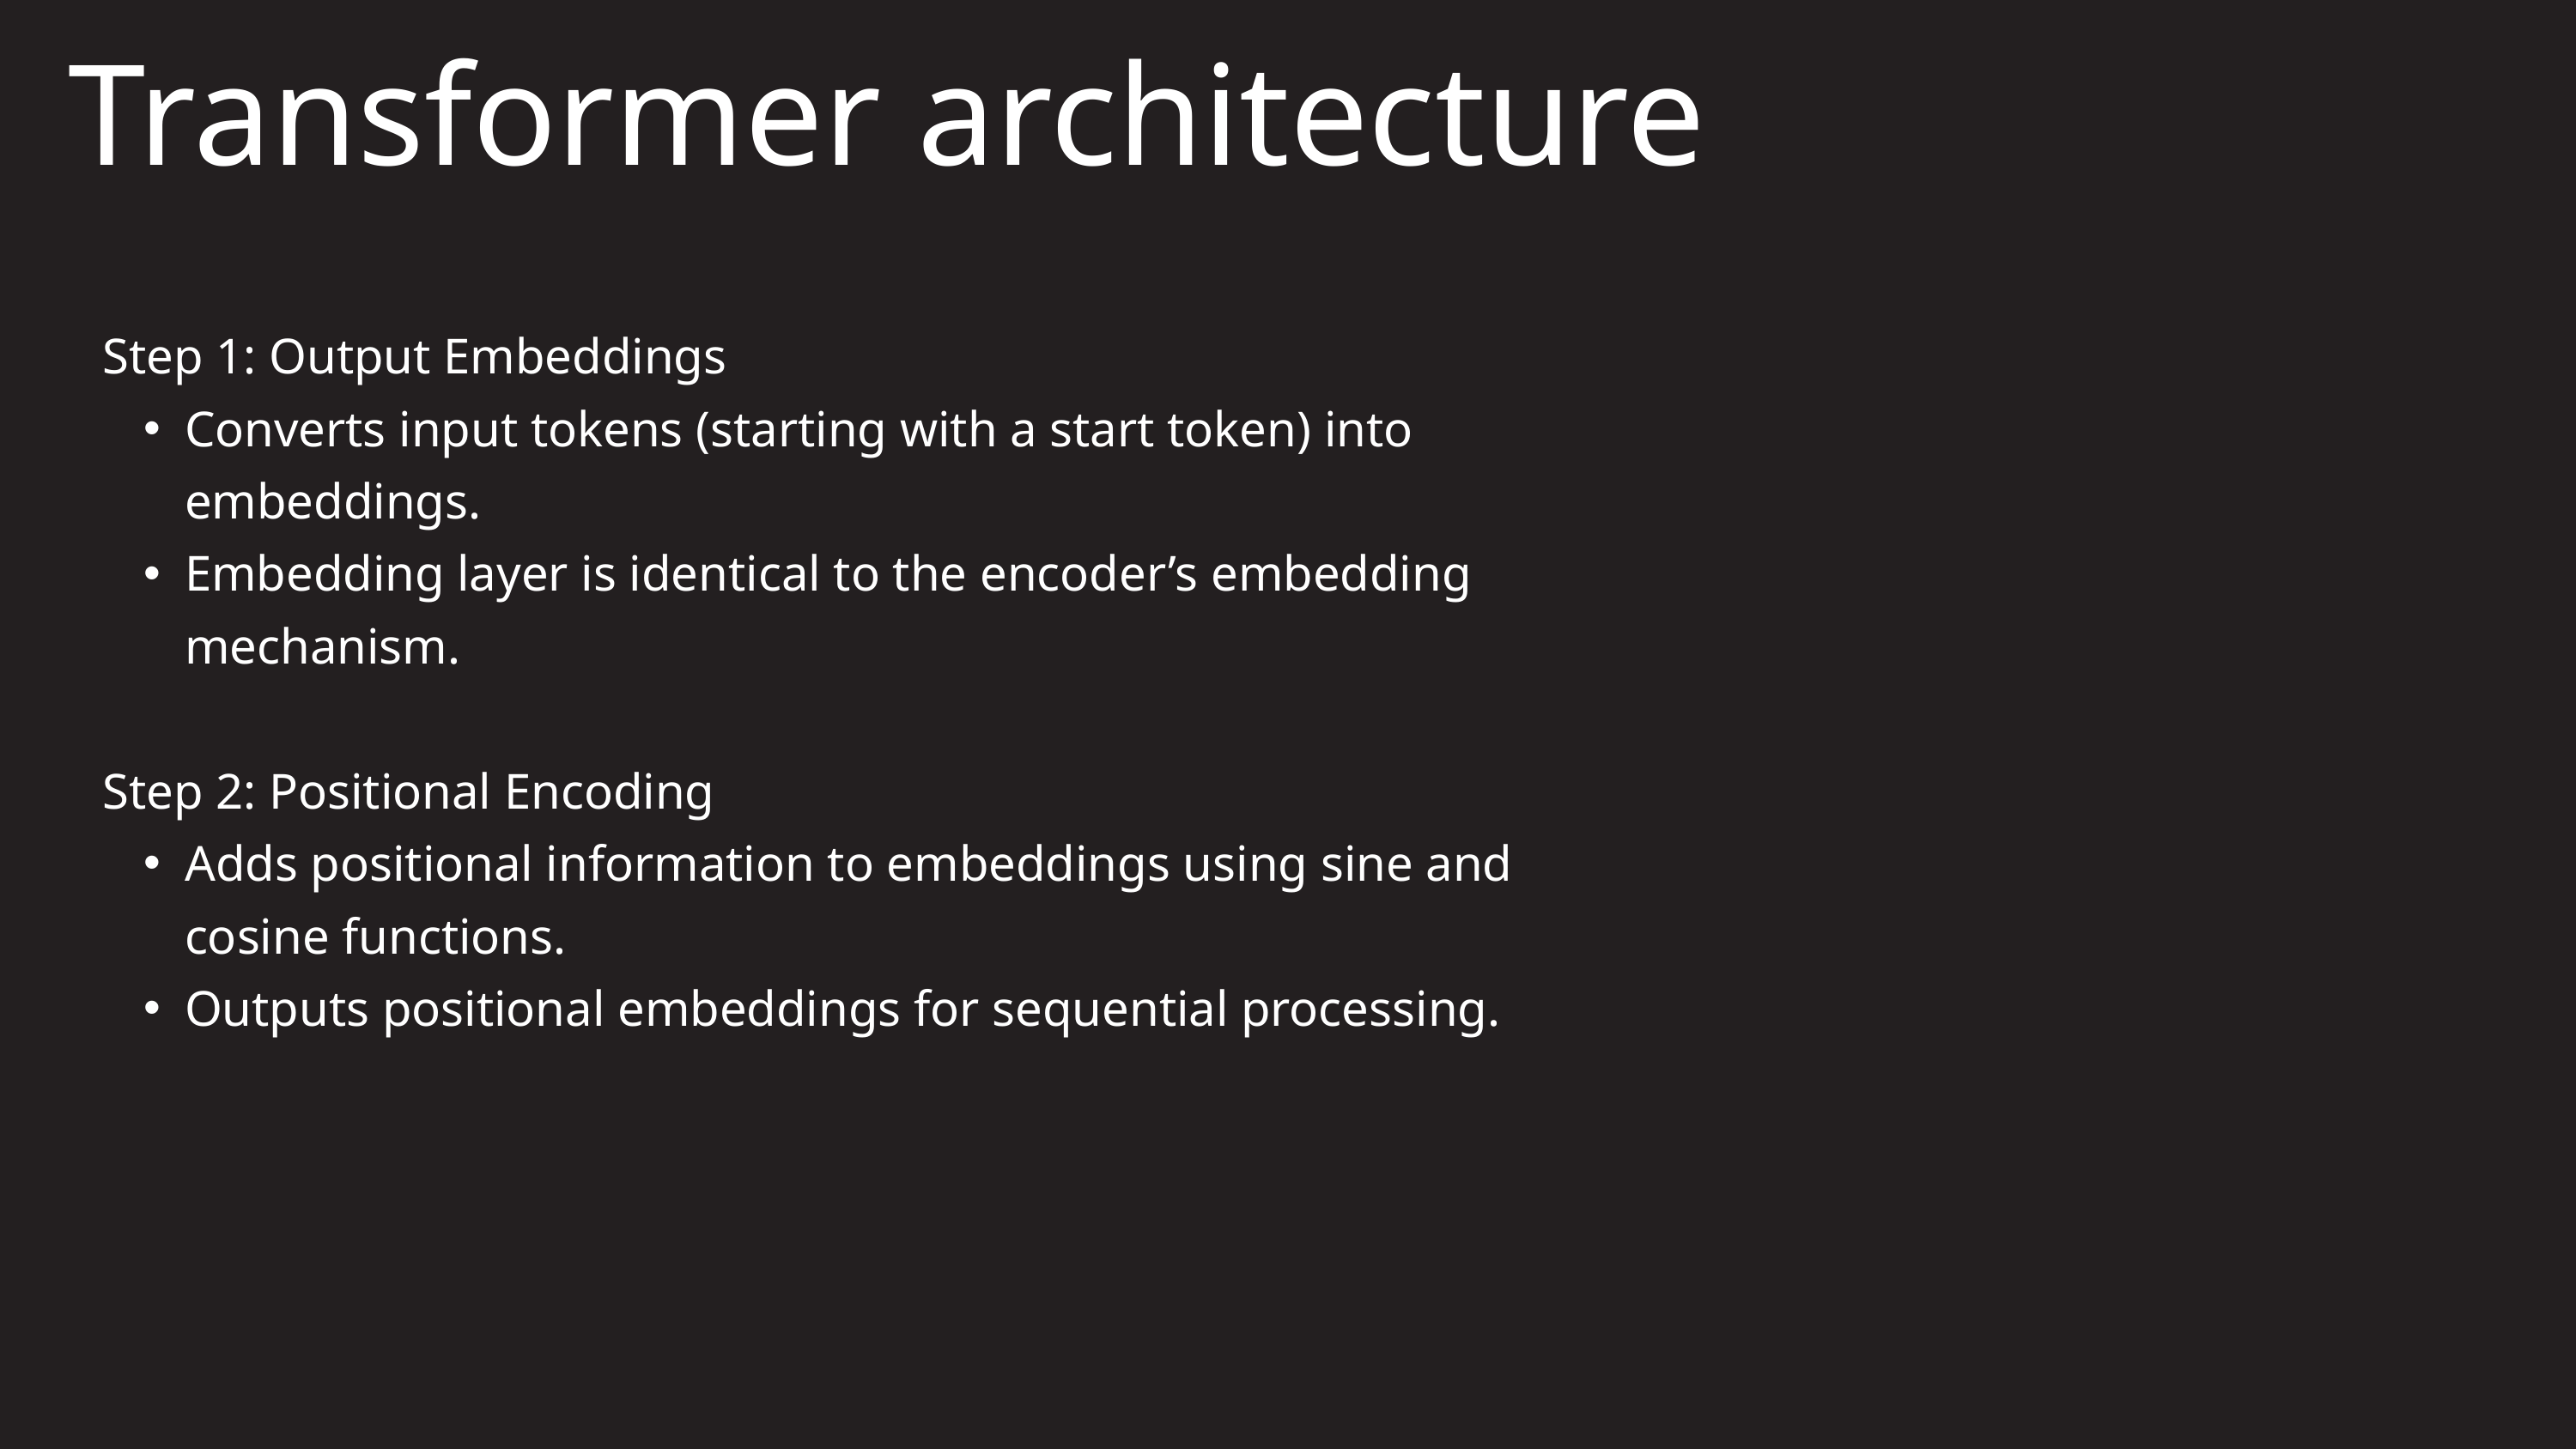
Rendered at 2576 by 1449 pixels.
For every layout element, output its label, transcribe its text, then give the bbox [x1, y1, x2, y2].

text_box Transformer architecture [68, 52, 2287, 194]
text_box Step 1: Output Embeddings Converts input tokens (starting with a start token) into embeddings. Embedding layer is identical to the encoder’s embedding mechanism. Step 2: Positional Encoding Adds positional information to embeddings using sine and cosine functions. Outputs positional embeddings for sequential processing. [102, 311, 1574, 1109]
